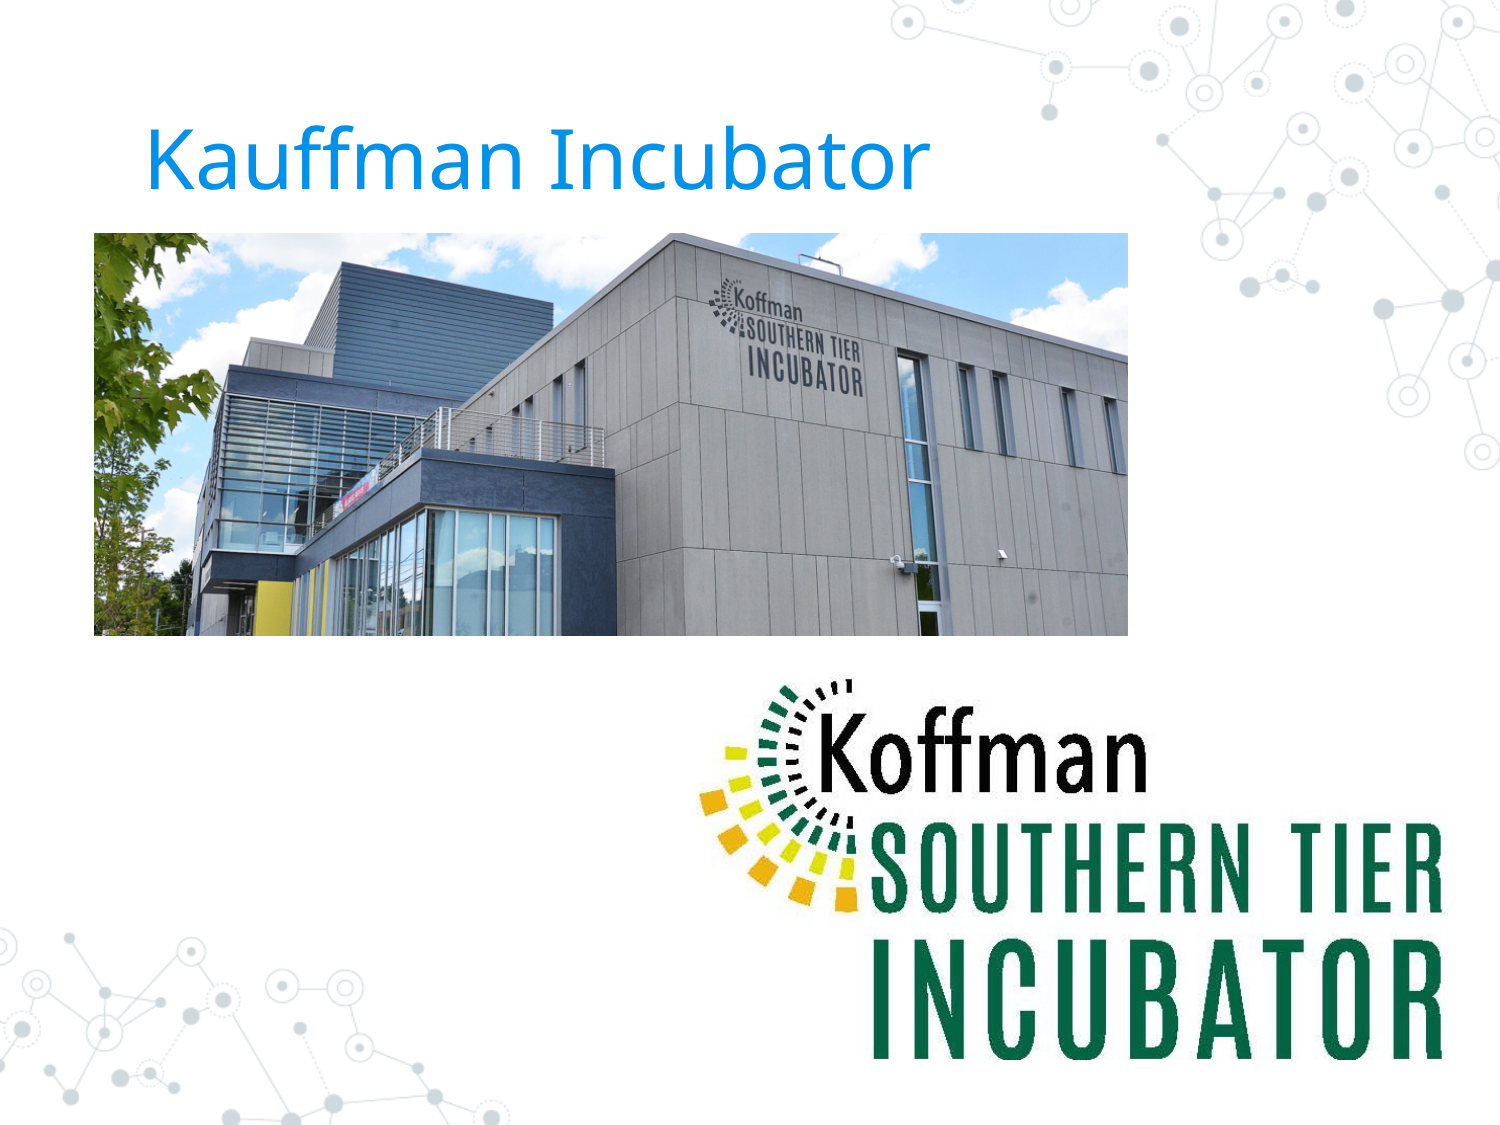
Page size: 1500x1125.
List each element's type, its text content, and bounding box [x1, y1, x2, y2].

title Kauffman Incubator [128, 67, 1372, 222]
picture [0, 0, 1500, 1125]
